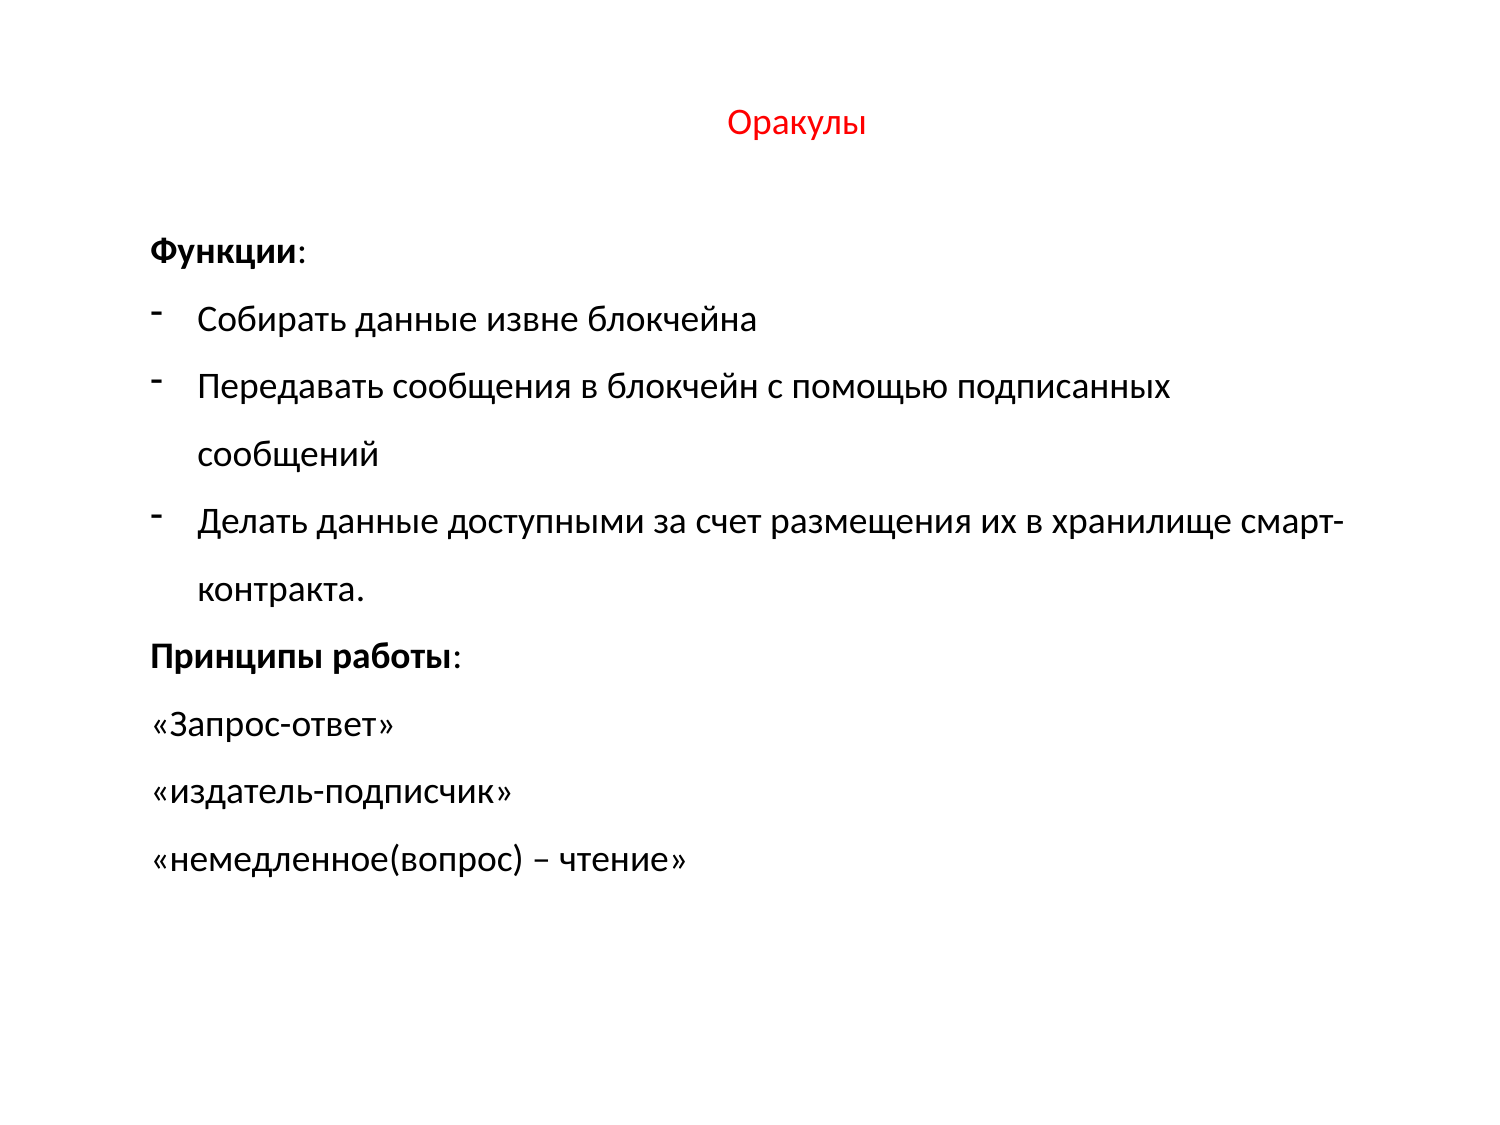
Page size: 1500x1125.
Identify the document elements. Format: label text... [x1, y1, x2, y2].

text_box Функции: Собирать данные извне блокчейна Передавать сообщения в блокчейн с помощью подписанных сообщений Делать данные доступными за счет размещения их в хранилище смарт-контракта. Принципы работы: «Запрос-ответ» «издатель-подписчик» «немедленное(вопрос) – чтение» [135, 196, 1376, 886]
text_box Оракулы [289, 89, 1306, 150]
